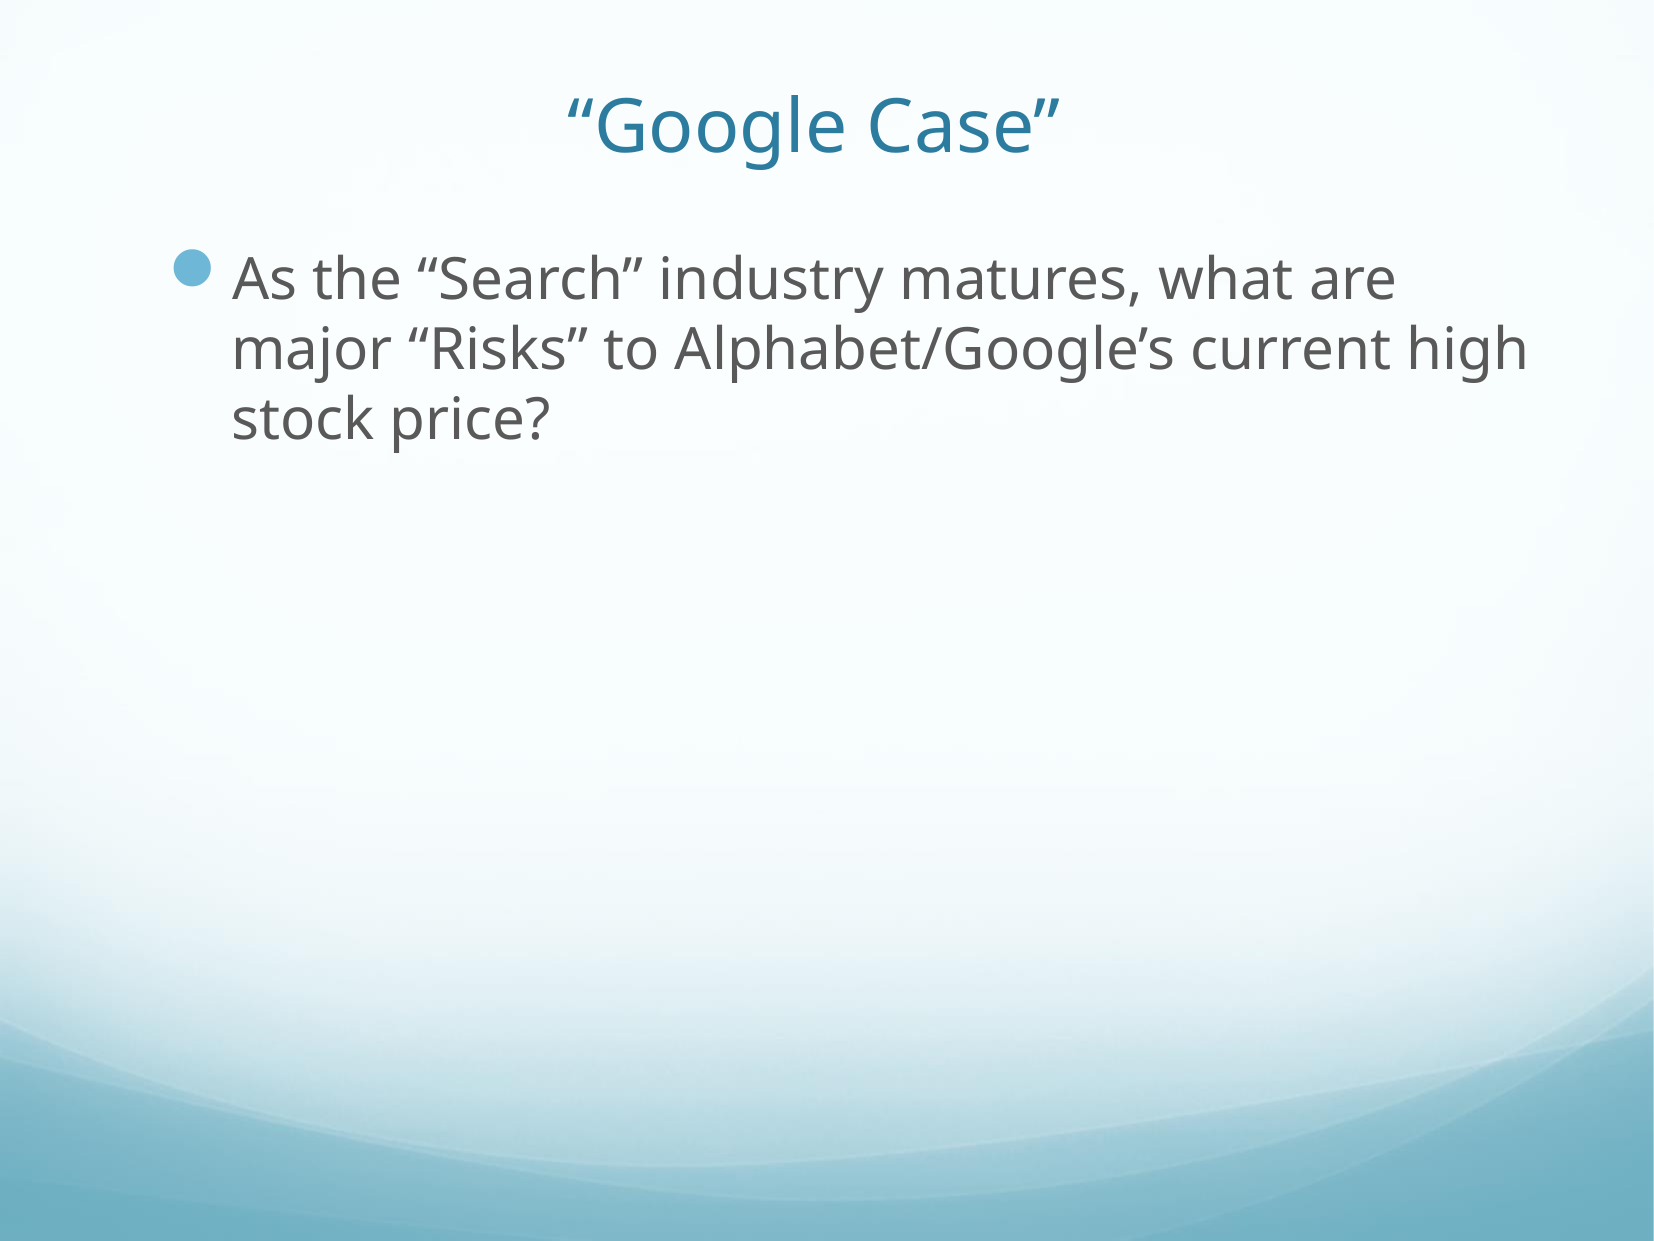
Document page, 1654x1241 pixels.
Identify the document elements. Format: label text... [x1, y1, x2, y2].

picture [0, 0, 1654, 1241]
list As the “Search” industry matures, what are major “Risks” to Alphabet/Google’s current high stock price? [151, 232, 1565, 1142]
title “Google Case” [39, 0, 1590, 176]
